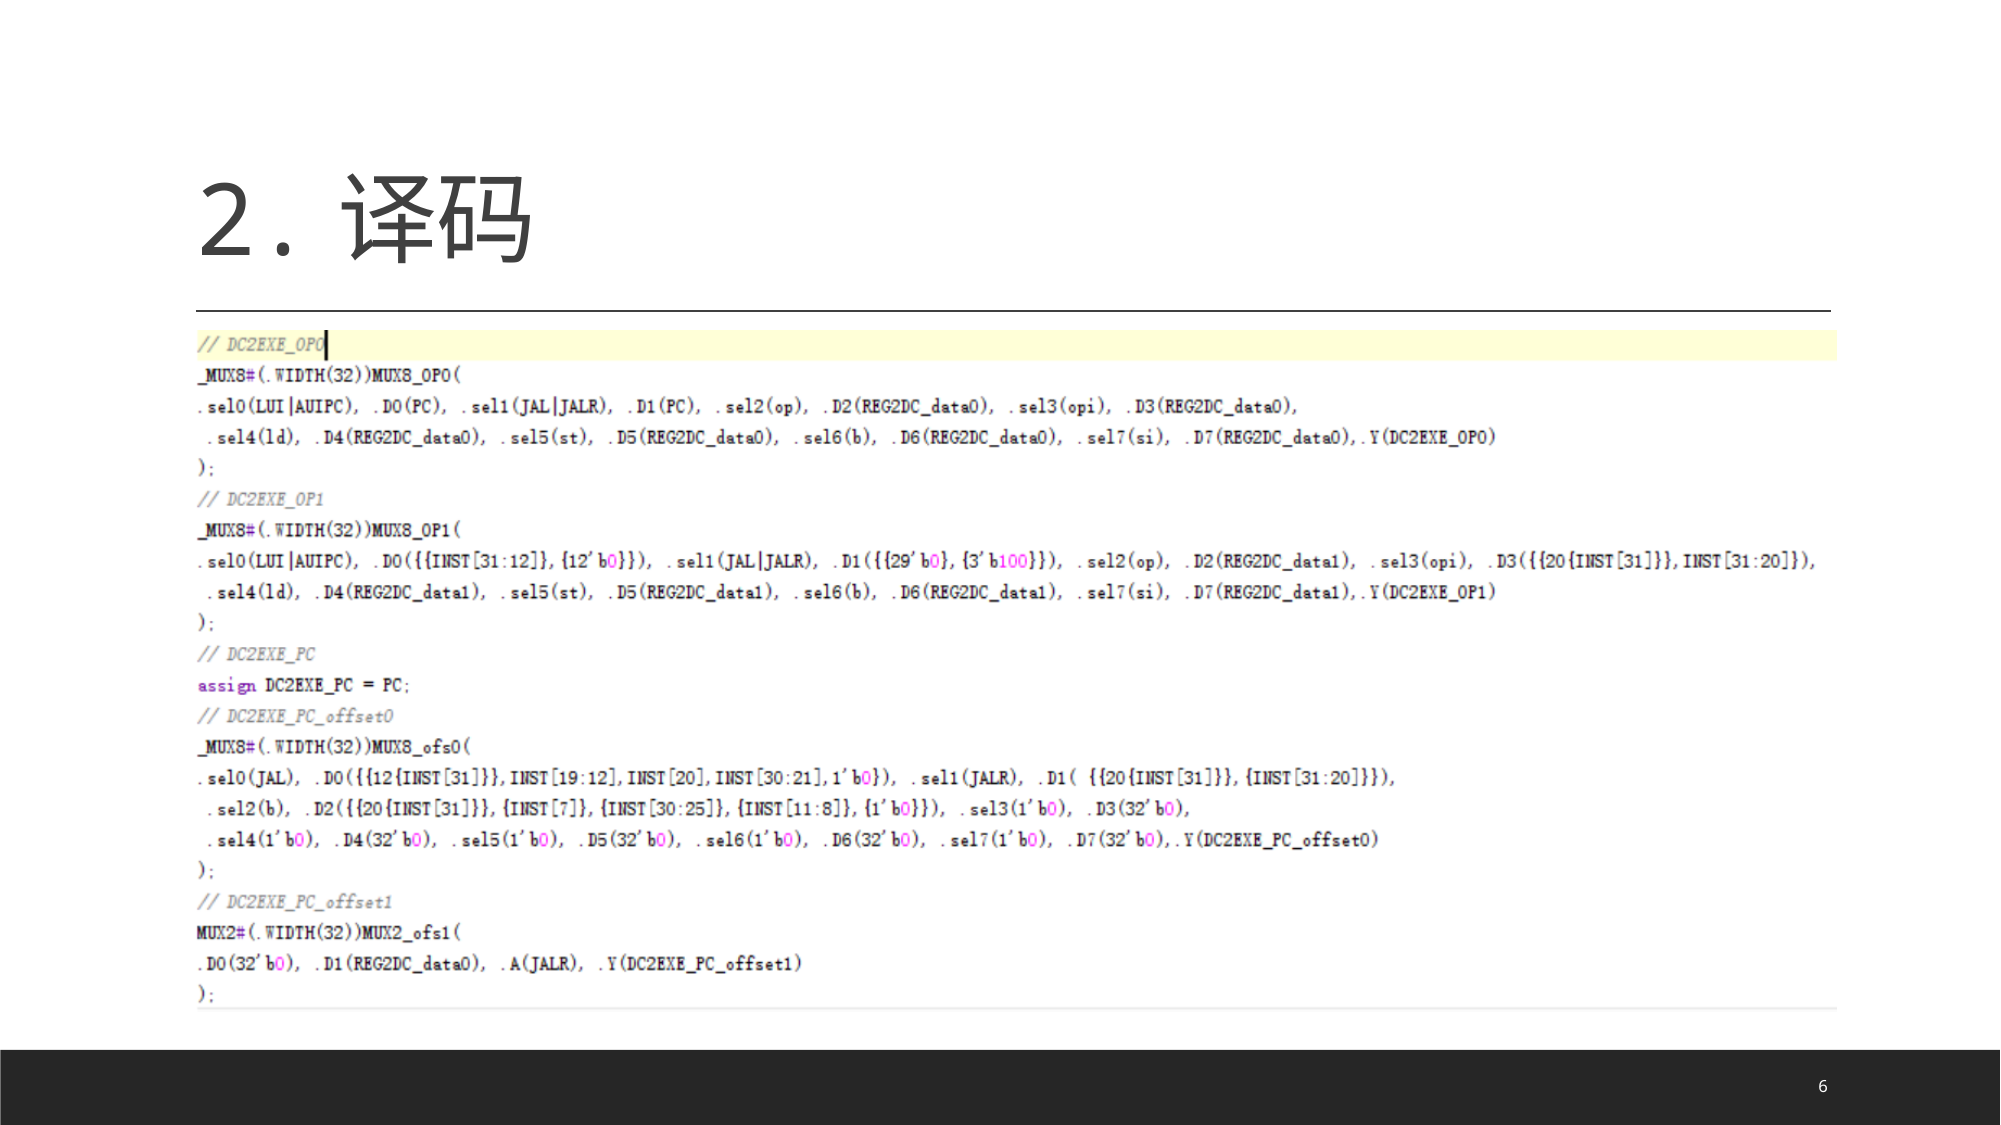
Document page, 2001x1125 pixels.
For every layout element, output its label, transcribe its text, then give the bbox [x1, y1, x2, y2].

picture [179, 329, 1837, 1013]
title 2.译码 [180, 47, 1830, 285]
slide_number 6 [1803, 1057, 1932, 1118]
